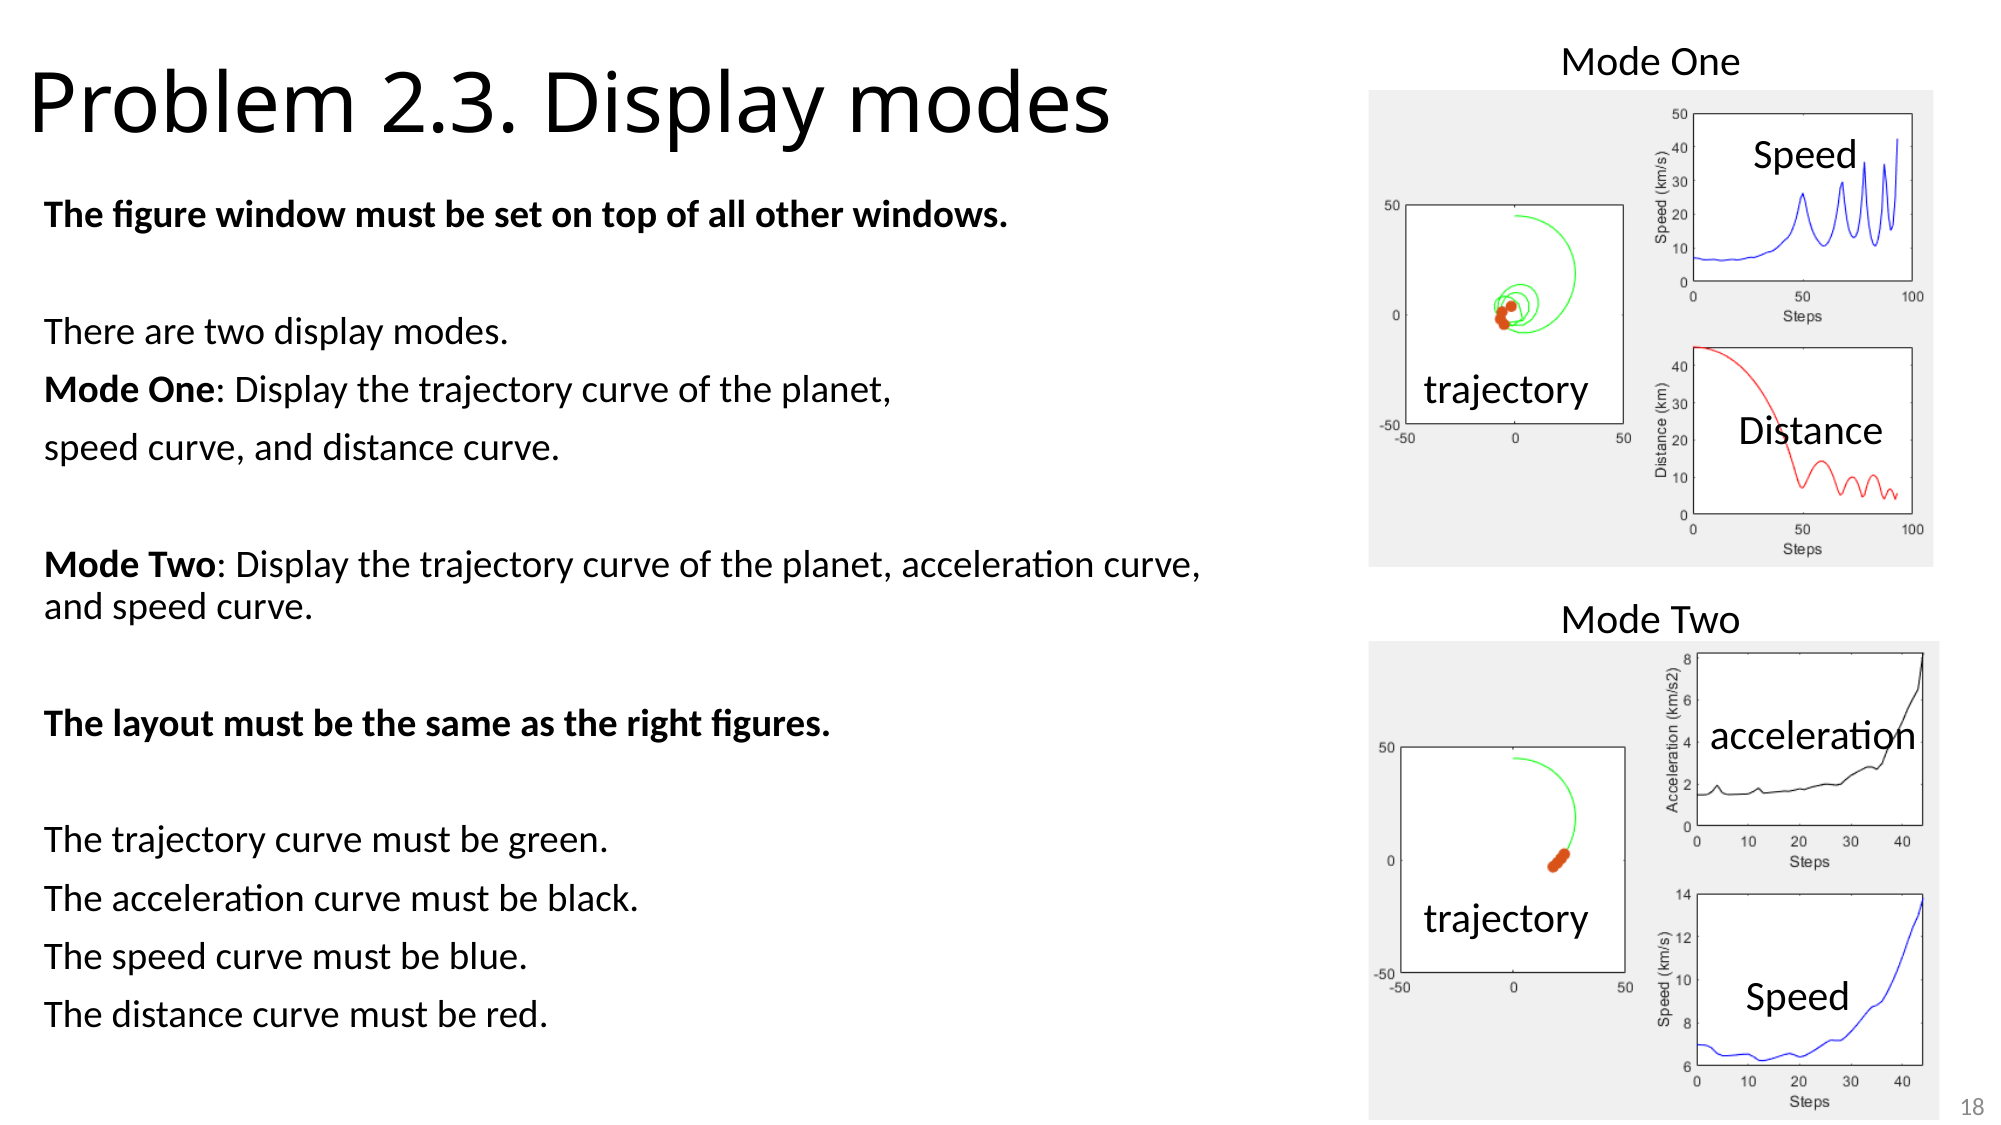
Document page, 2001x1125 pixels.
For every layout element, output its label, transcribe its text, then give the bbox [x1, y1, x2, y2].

text_box Mode Two [1545, 584, 1756, 641]
title Problem 2.3. Display modes [12, 0, 2000, 215]
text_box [1368, 26, 1934, 567]
list The figure window must be set on top of all other windows. There are two display modes. Mode One: Display the trajectory curve of the planet, speed curve, and distance curve. Mode Two: Display the trajectory curve of the planet, acceleration curve, and speed curve. The layout must be the same as the right figures. The trajectory curve must be green. The acceleration curve must be black. The speed curve must be blue. The distance curve must be red. [28, 186, 1246, 1051]
picture [1368, 641, 1940, 1120]
slide_number 18 [1550, 1075, 2000, 1125]
